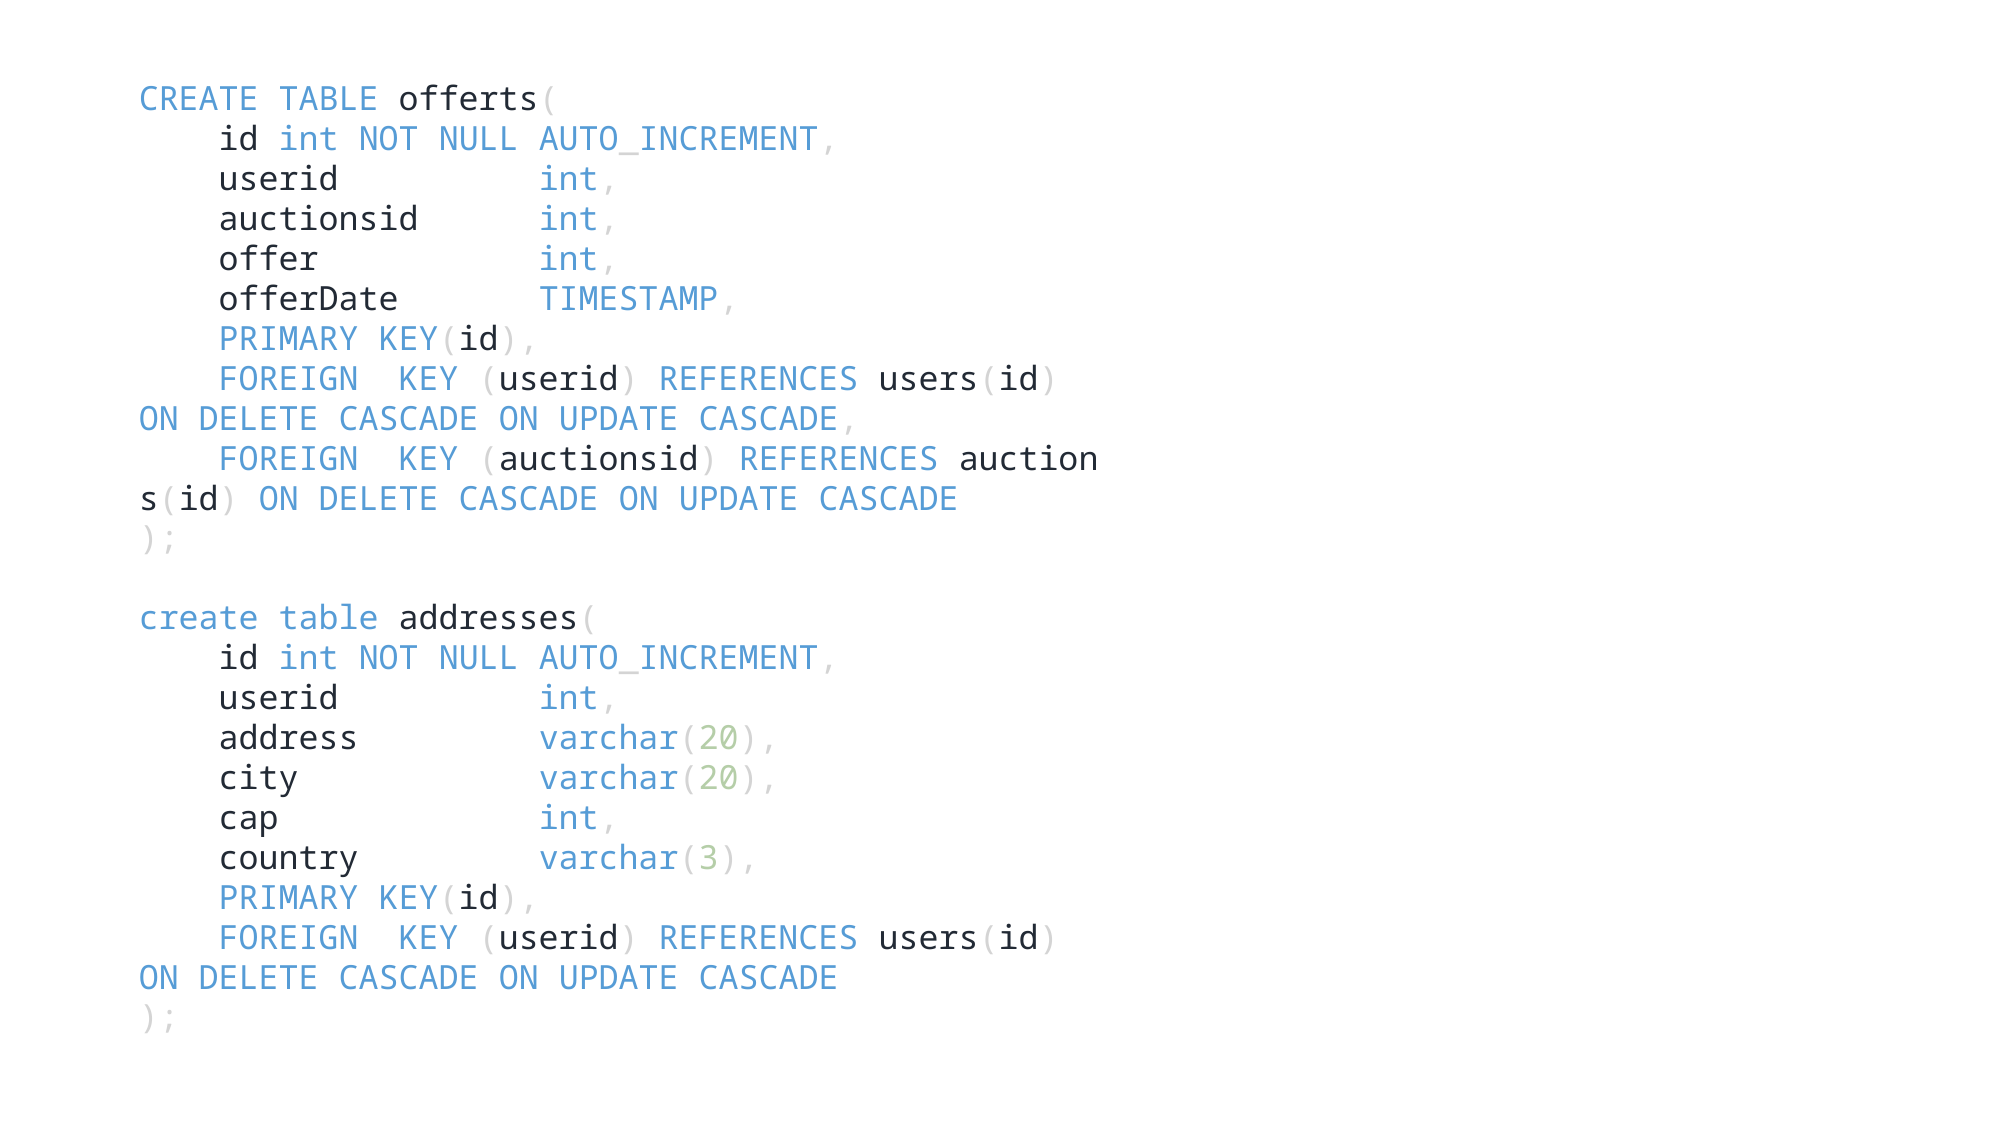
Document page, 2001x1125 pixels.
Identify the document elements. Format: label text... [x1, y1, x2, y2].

text_box CREATE TABLE offerts( id int NOT NULL AUTO_INCREMENT, userid int, auctionsid int, offer int, offerDate TIMESTAMP, PRIMARY KEY(id), FOREIGN KEY (userid) REFERENCES users(id) ON DELETE CASCADE ON UPDATE CASCADE, FOREIGN KEY (auctionsid) REFERENCES auctions(id) ON DELETE CASCADE ON UPDATE CASCADE ); create table addresses( id int NOT NULL AUTO_INCREMENT, userid int, address varchar(20), city varchar(20), cap int, country varchar(3), PRIMARY KEY(id), FOREIGN KEY (userid) REFERENCES users(id) ON DELETE CASCADE ON UPDATE CASCADE ); [123, 70, 1129, 1043]
